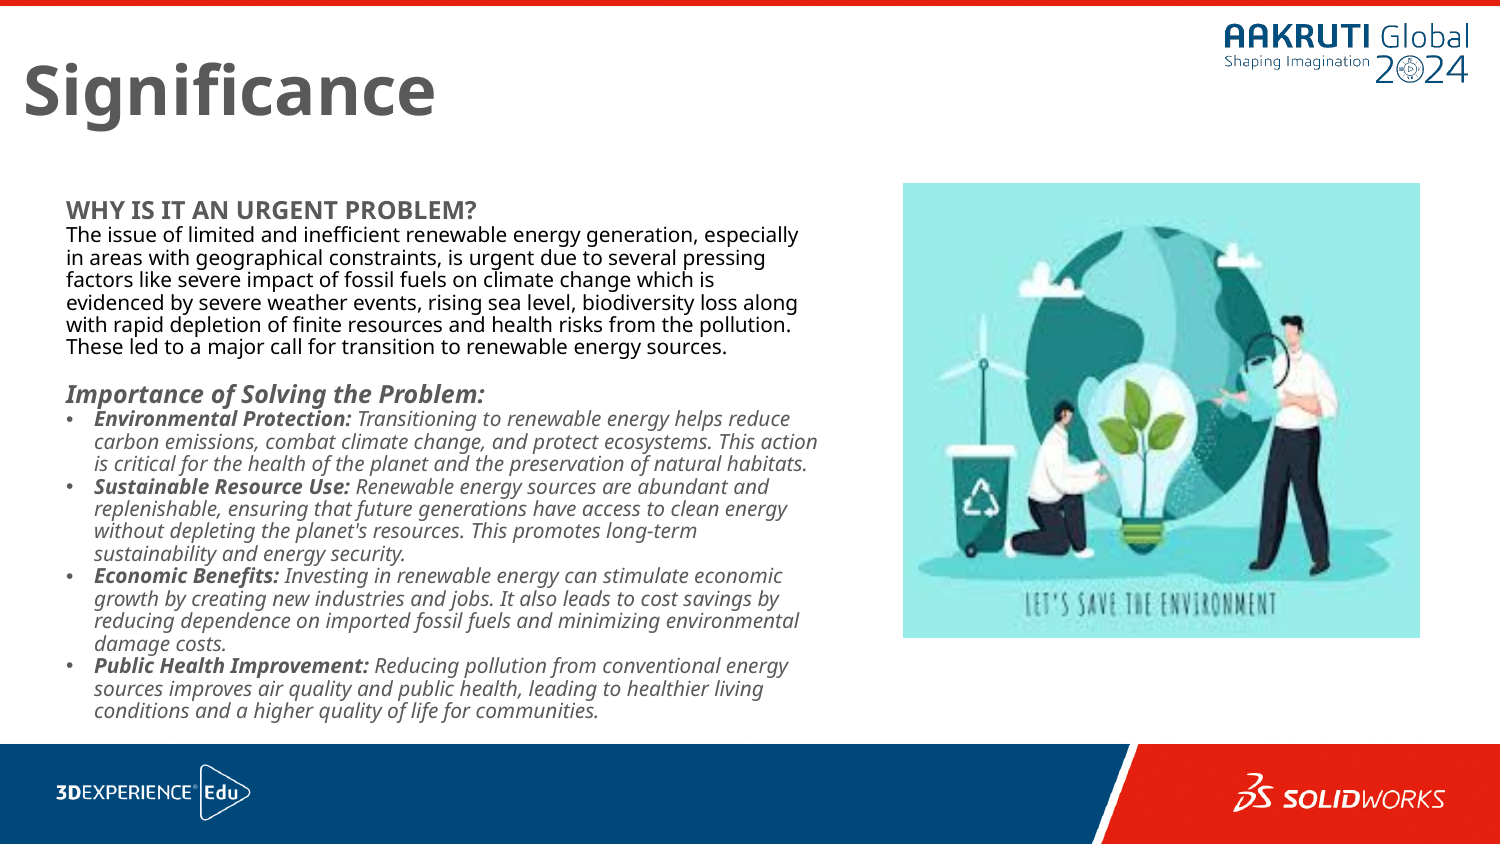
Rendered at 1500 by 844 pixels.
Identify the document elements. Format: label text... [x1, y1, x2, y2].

text_box WHY IS IT AN URGENT PROBLEM? The issue of limited and inefficient renewable energy generation, especially in areas with geographical constraints, is urgent due to several pressing factors like severe impact of fossil fuels on climate change which is evidenced by severe weather events, rising sea level, biodiversity loss along with rapid depletion of finite resources and health risks from the pollution. These led to a major call for transition to renewable energy sources. Importance of Solving the Problem: Environmental Protection: Transitioning to renewable energy helps reduce carbon emissions, combat climate change, and protect ecosystems. This action is critical for the health of the planet and the preservation of natural habitats. Sustainable Resource Use: Renewable energy sources are abundant and replenishable, ensuring that future generations have access to clean energy without depleting the planet's resources. This promotes long-term sustainability and energy security. Economic Benefits: Investing in renewable energy can stimulate economic growth by creating new industries and jobs. It also leads to cost savings by reducing dependence on imported fossil fuels and minimizing environmental damage costs. Public Health Improvement: Reducing pollution from conventional energy sources improves air quality and public health, leading to healthier living conditions and a higher quality of life for communities. [51, 182, 834, 691]
picture [0, 0, 1500, 844]
title Significance [8, 41, 1407, 136]
